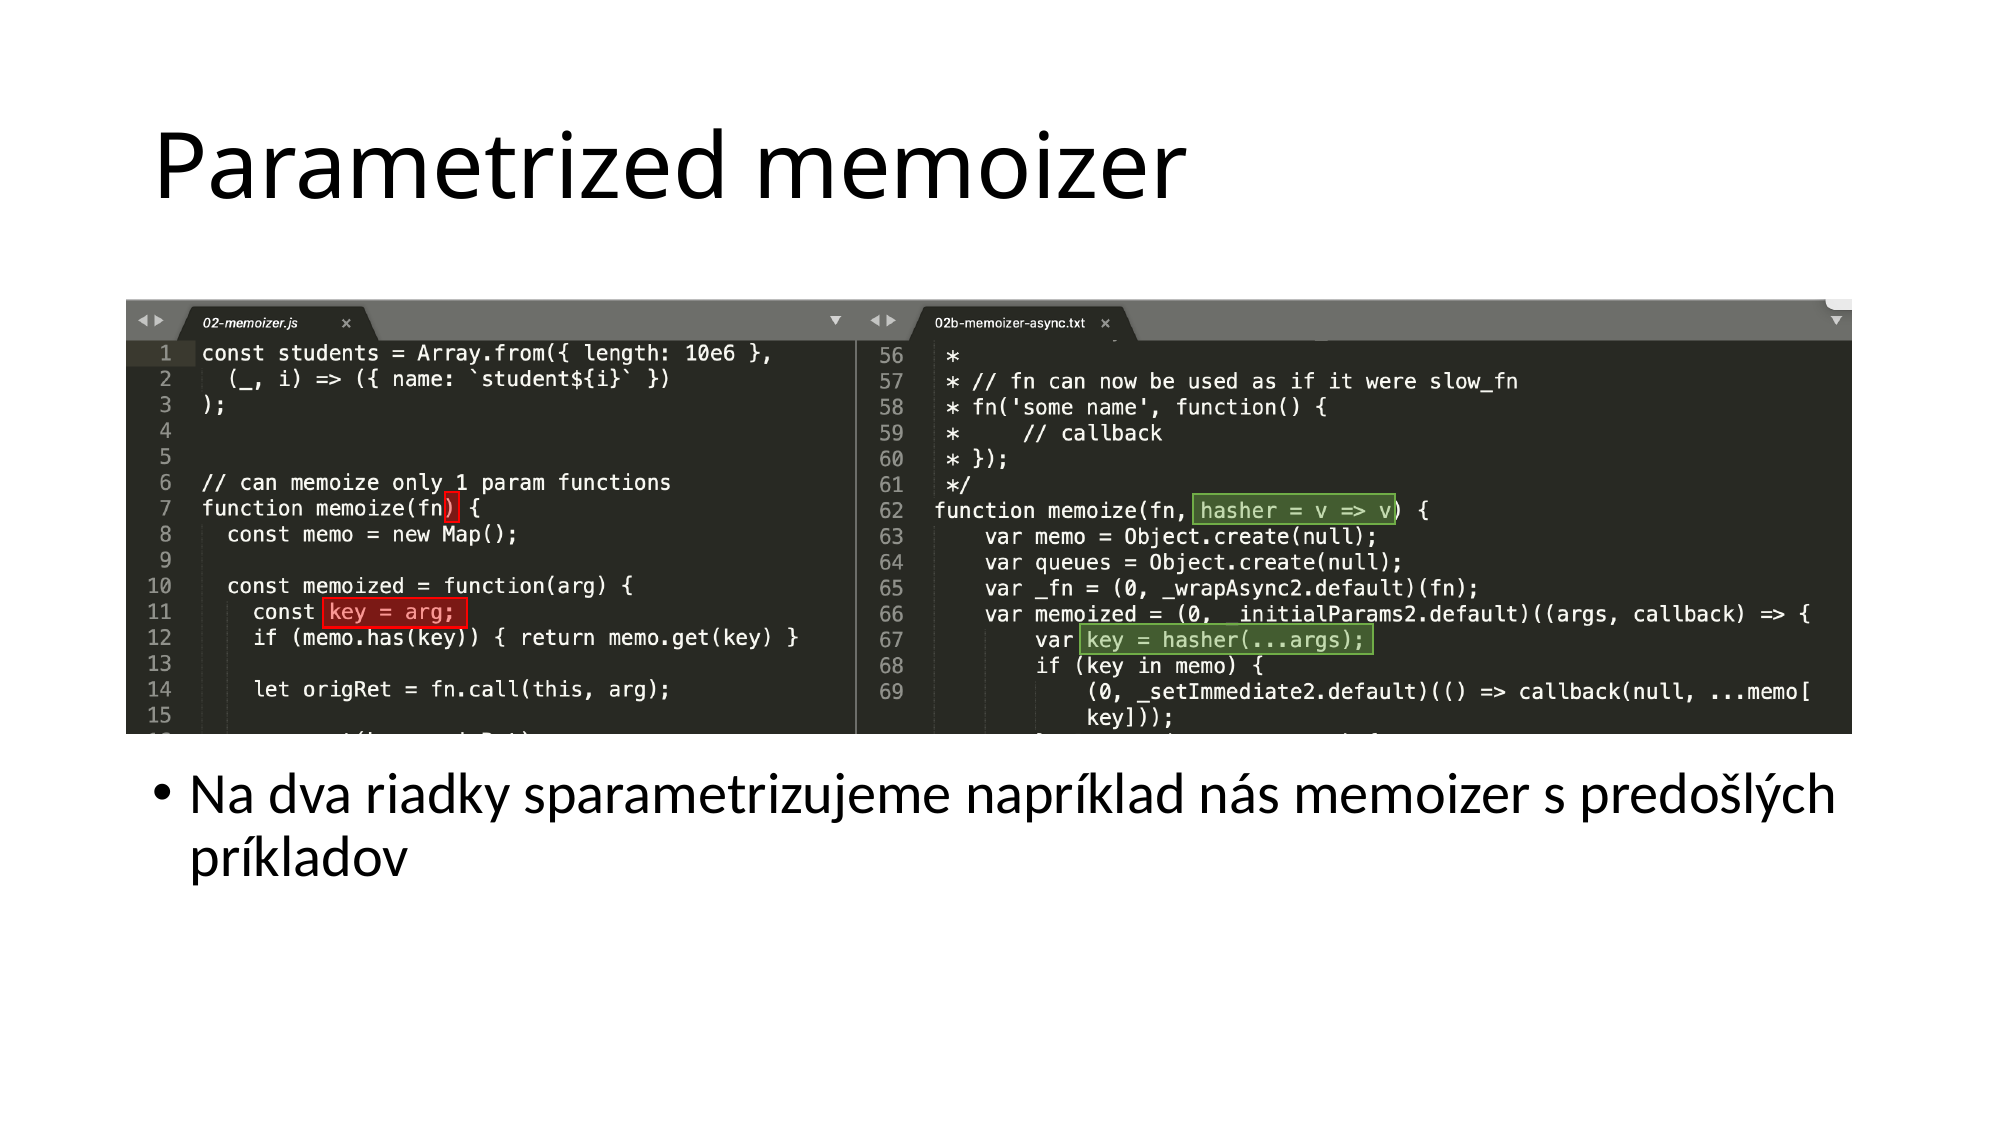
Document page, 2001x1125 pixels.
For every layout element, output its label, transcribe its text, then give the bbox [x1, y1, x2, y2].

picture [126, 299, 1852, 734]
title Parametrized memoizer [137, 59, 1863, 278]
list Na dva riadky sparametrizujeme napríklad nás memoizer s predošlých príkladov [137, 755, 1863, 1014]
